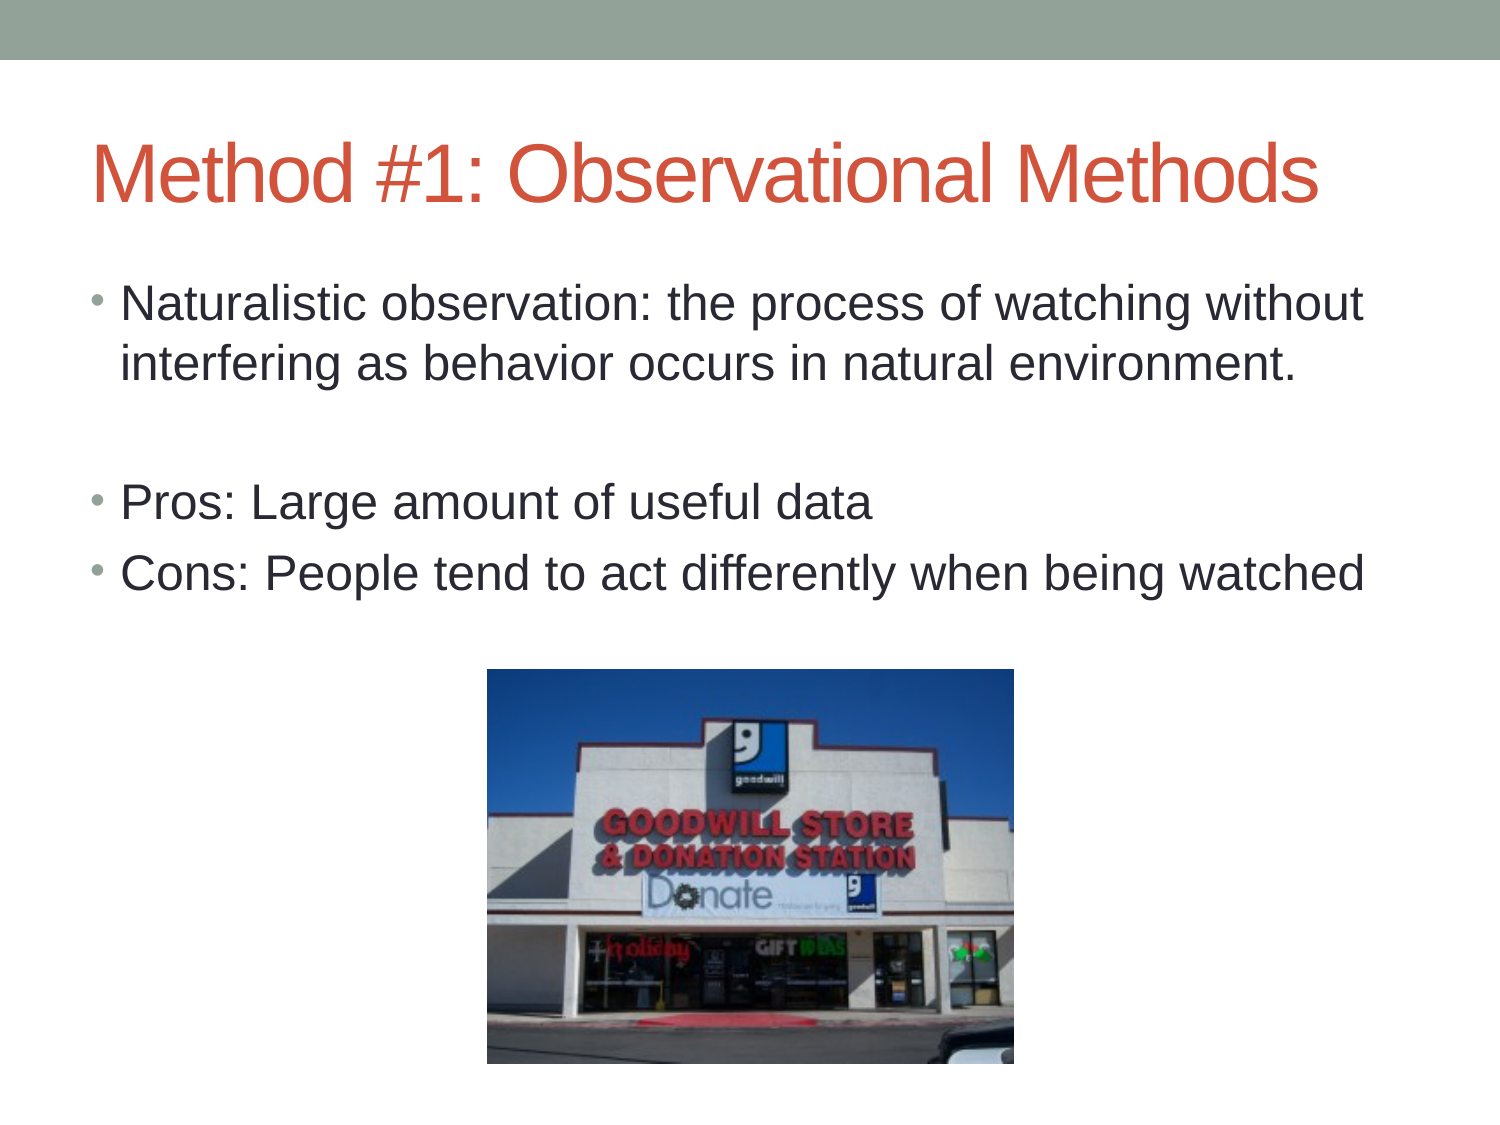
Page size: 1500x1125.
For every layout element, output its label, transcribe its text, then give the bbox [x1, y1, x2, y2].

list Naturalistic observation: the process of watching without interfering as behavior occurs in natural environment. Pros: Large amount of useful data Cons: People tend to act differently when being watched [75, 262, 1425, 1063]
title Method #1: Observational Methods [75, 87, 1425, 250]
picture [487, 669, 1014, 1065]
